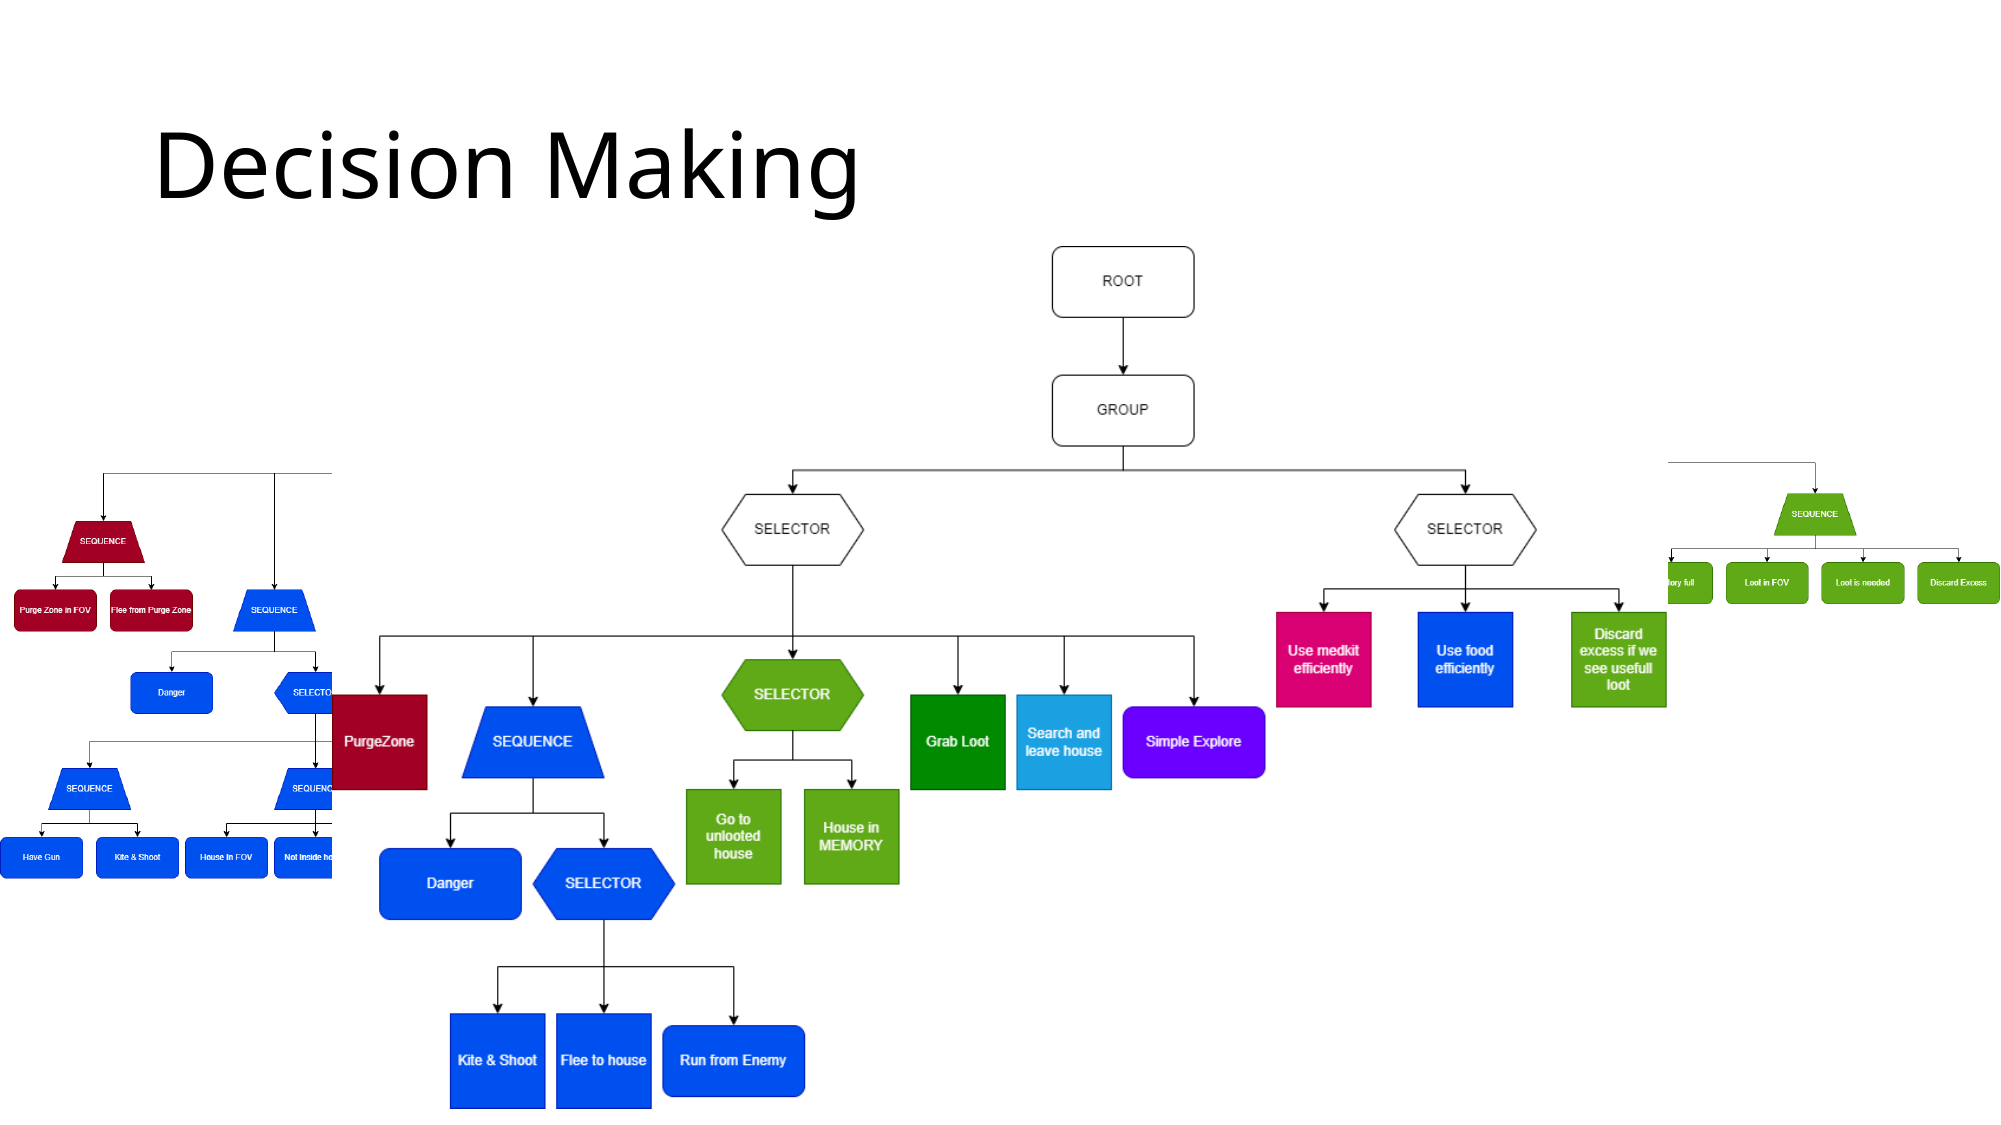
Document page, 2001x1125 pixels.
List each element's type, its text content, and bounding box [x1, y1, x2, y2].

title Decision Making [137, 59, 1863, 246]
picture [0, 246, 2000, 1109]
